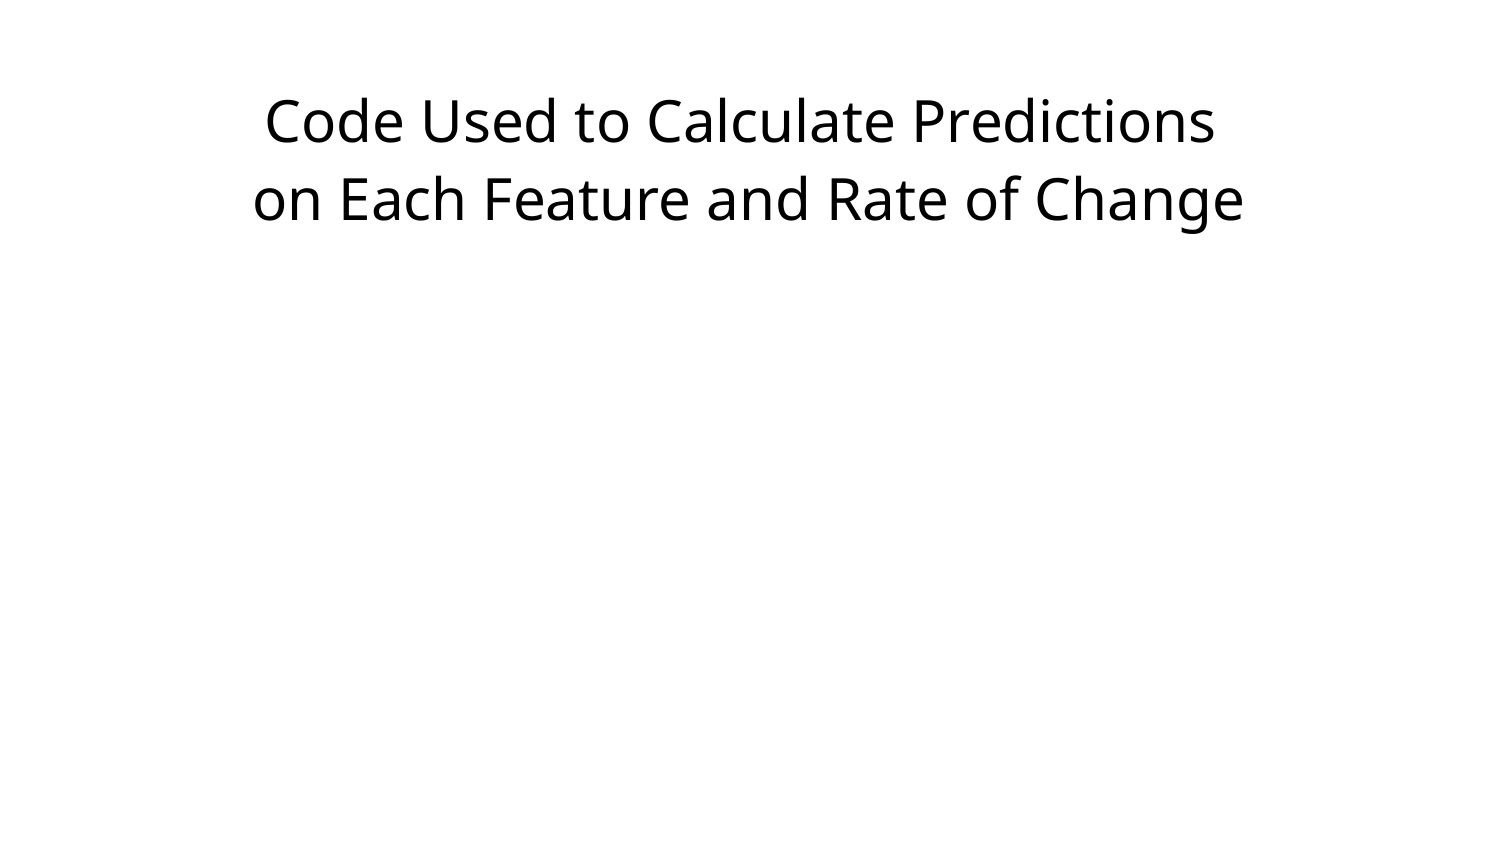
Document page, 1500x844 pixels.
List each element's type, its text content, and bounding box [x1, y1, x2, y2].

text_box Code Used to Calculate Predictions on Each Feature and Rate of Change [107, 68, 1390, 248]
